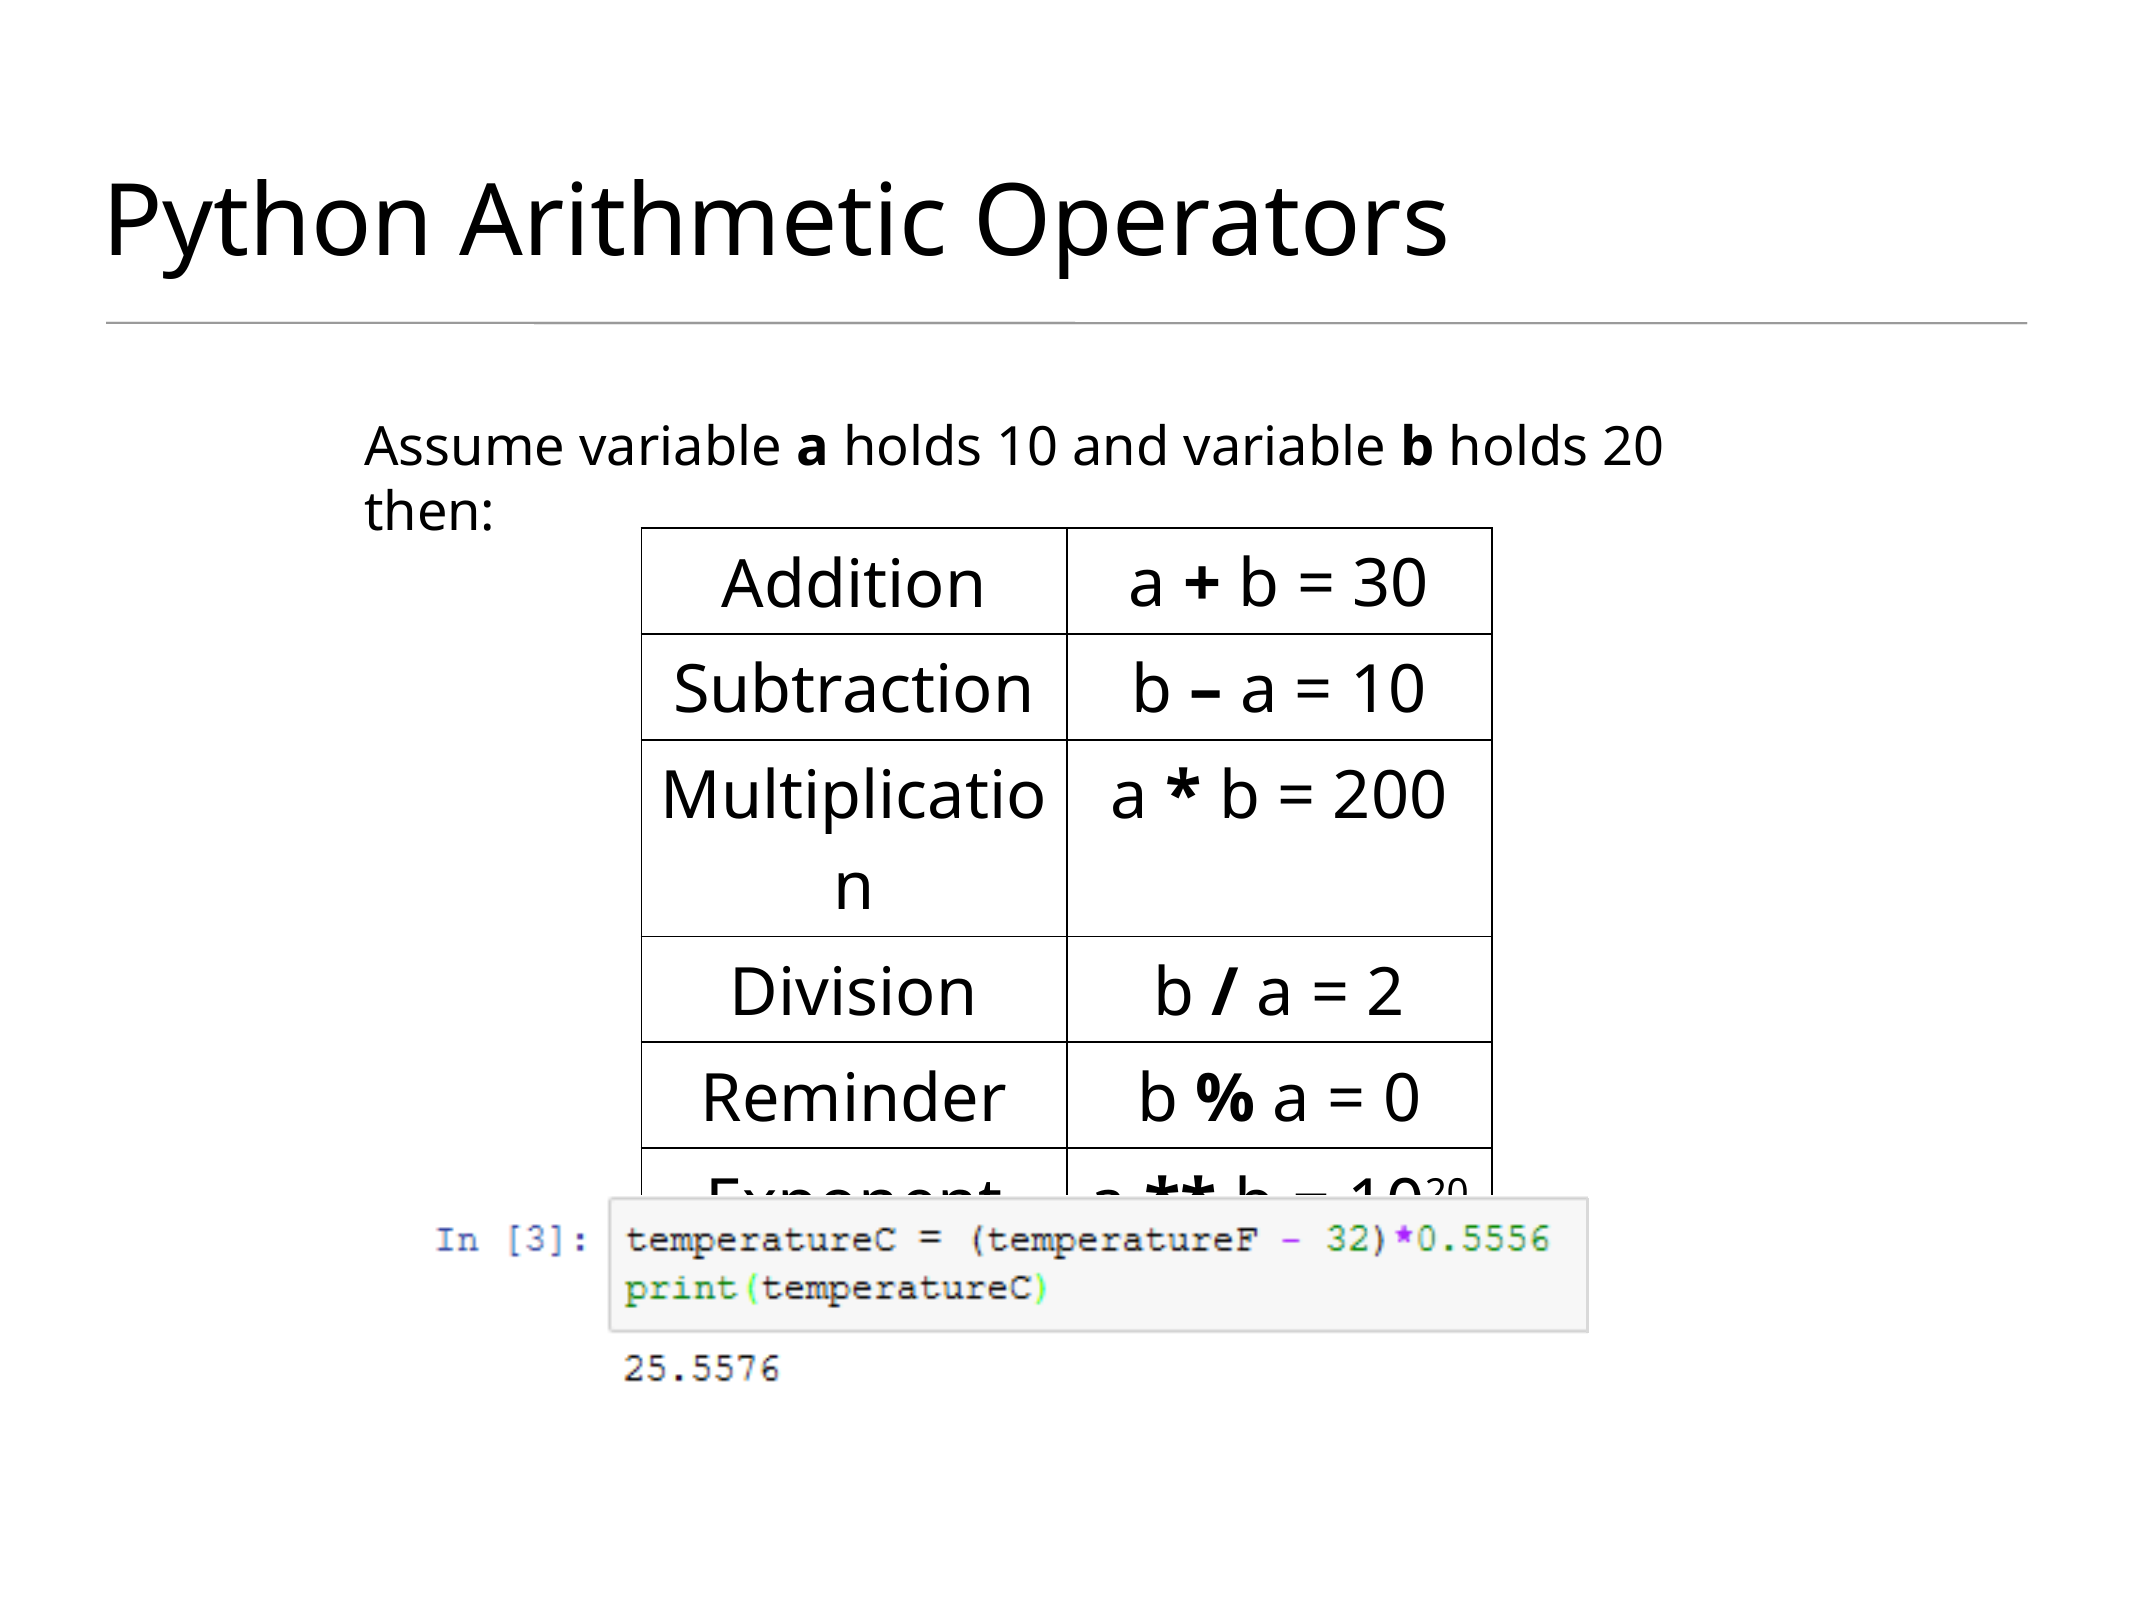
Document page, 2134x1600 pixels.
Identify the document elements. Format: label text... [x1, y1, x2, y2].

title Python Arithmetic Operators [93, 0, 2041, 284]
table_cell Reminder [642, 1043, 1066, 1147]
table_cell b – a = 10 [1068, 635, 1491, 739]
table_header Addition [642, 529, 1066, 633]
table_cell a ** b = 1020 [1068, 1149, 1491, 1195]
table_cell Subtraction [642, 635, 1066, 739]
picture [422, 1195, 1588, 1408]
table_cell a * b = 200 [1068, 741, 1491, 936]
table_cell b % a = 0 [1068, 1043, 1491, 1147]
table_cell b / a = 2 [1068, 937, 1491, 1041]
table_header a + b = 30 [1068, 529, 1491, 633]
list Assume variable a holds 10 and variable b holds 20 then: [355, 336, 1778, 1600]
table_cell Multiplication [642, 741, 1066, 936]
table_cell Exponent [642, 1149, 1066, 1195]
table_cell Division [642, 937, 1066, 1041]
